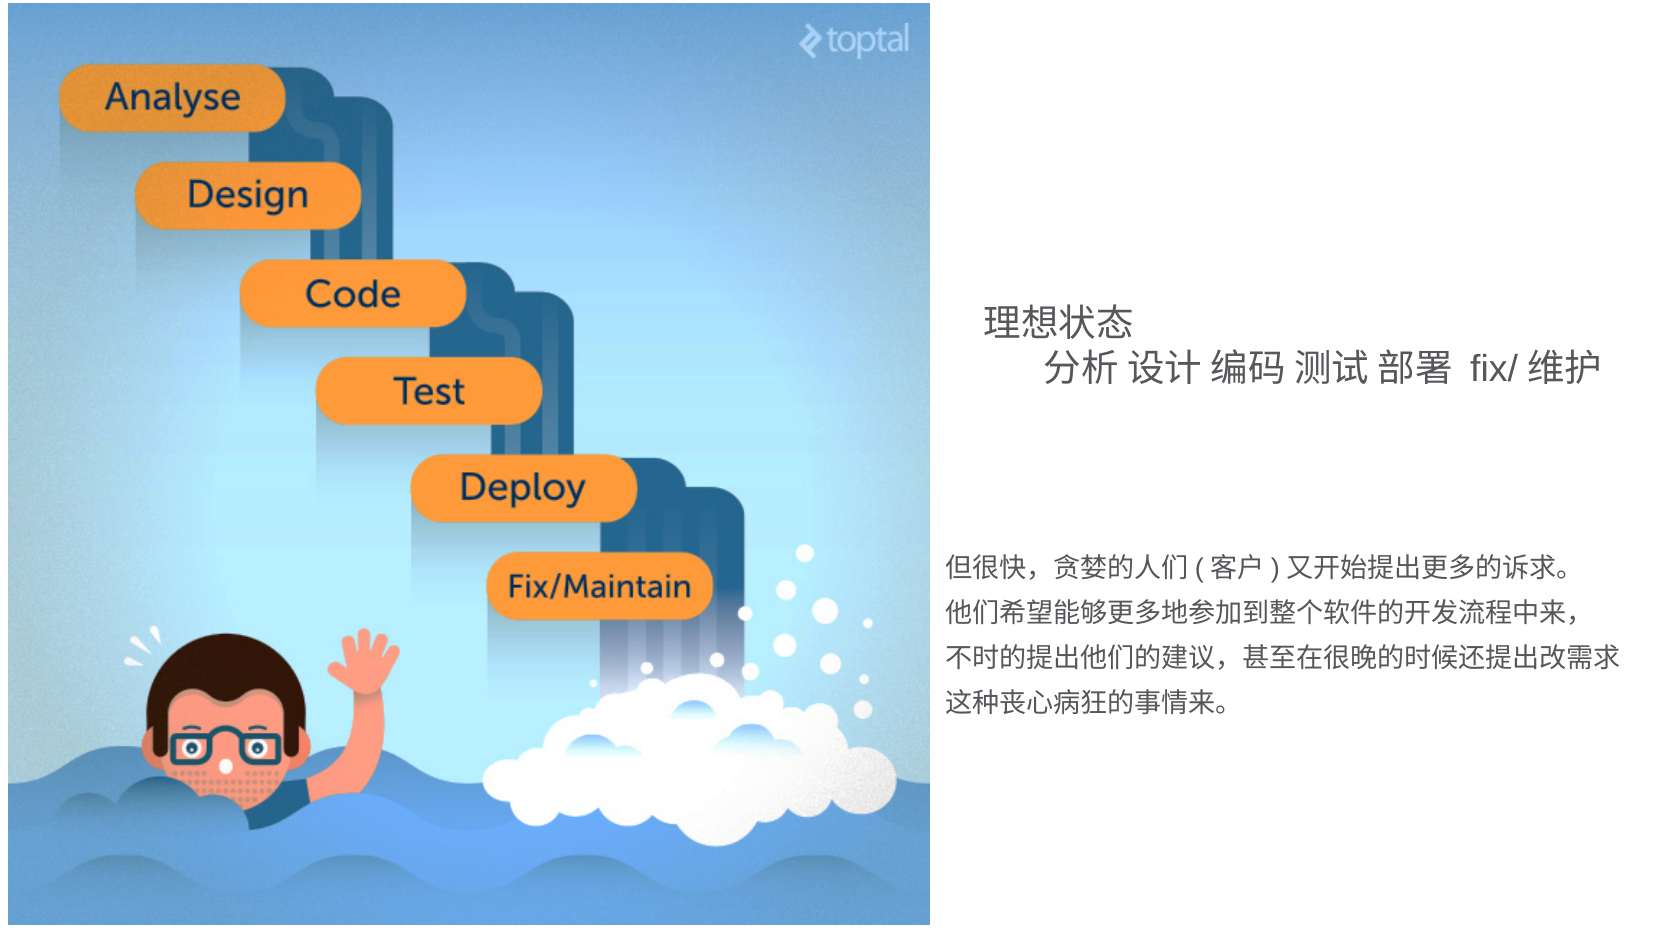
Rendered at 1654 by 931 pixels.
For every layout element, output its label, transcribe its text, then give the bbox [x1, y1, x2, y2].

text_box 但很快，贪婪的人们(客户)又开始提出更多的诉求。 他们希望能够更多地参加到整个软件的开发流程中来， 不时的提出他们的建议，甚至在很晚的时候还提出改需求 这种丧心病狂的事情来。 [934, 543, 1654, 667]
picture [8, 3, 930, 925]
text_box 理想状态 分析 设计 编码 测试 部署 fix/维护 [969, 292, 1618, 397]
